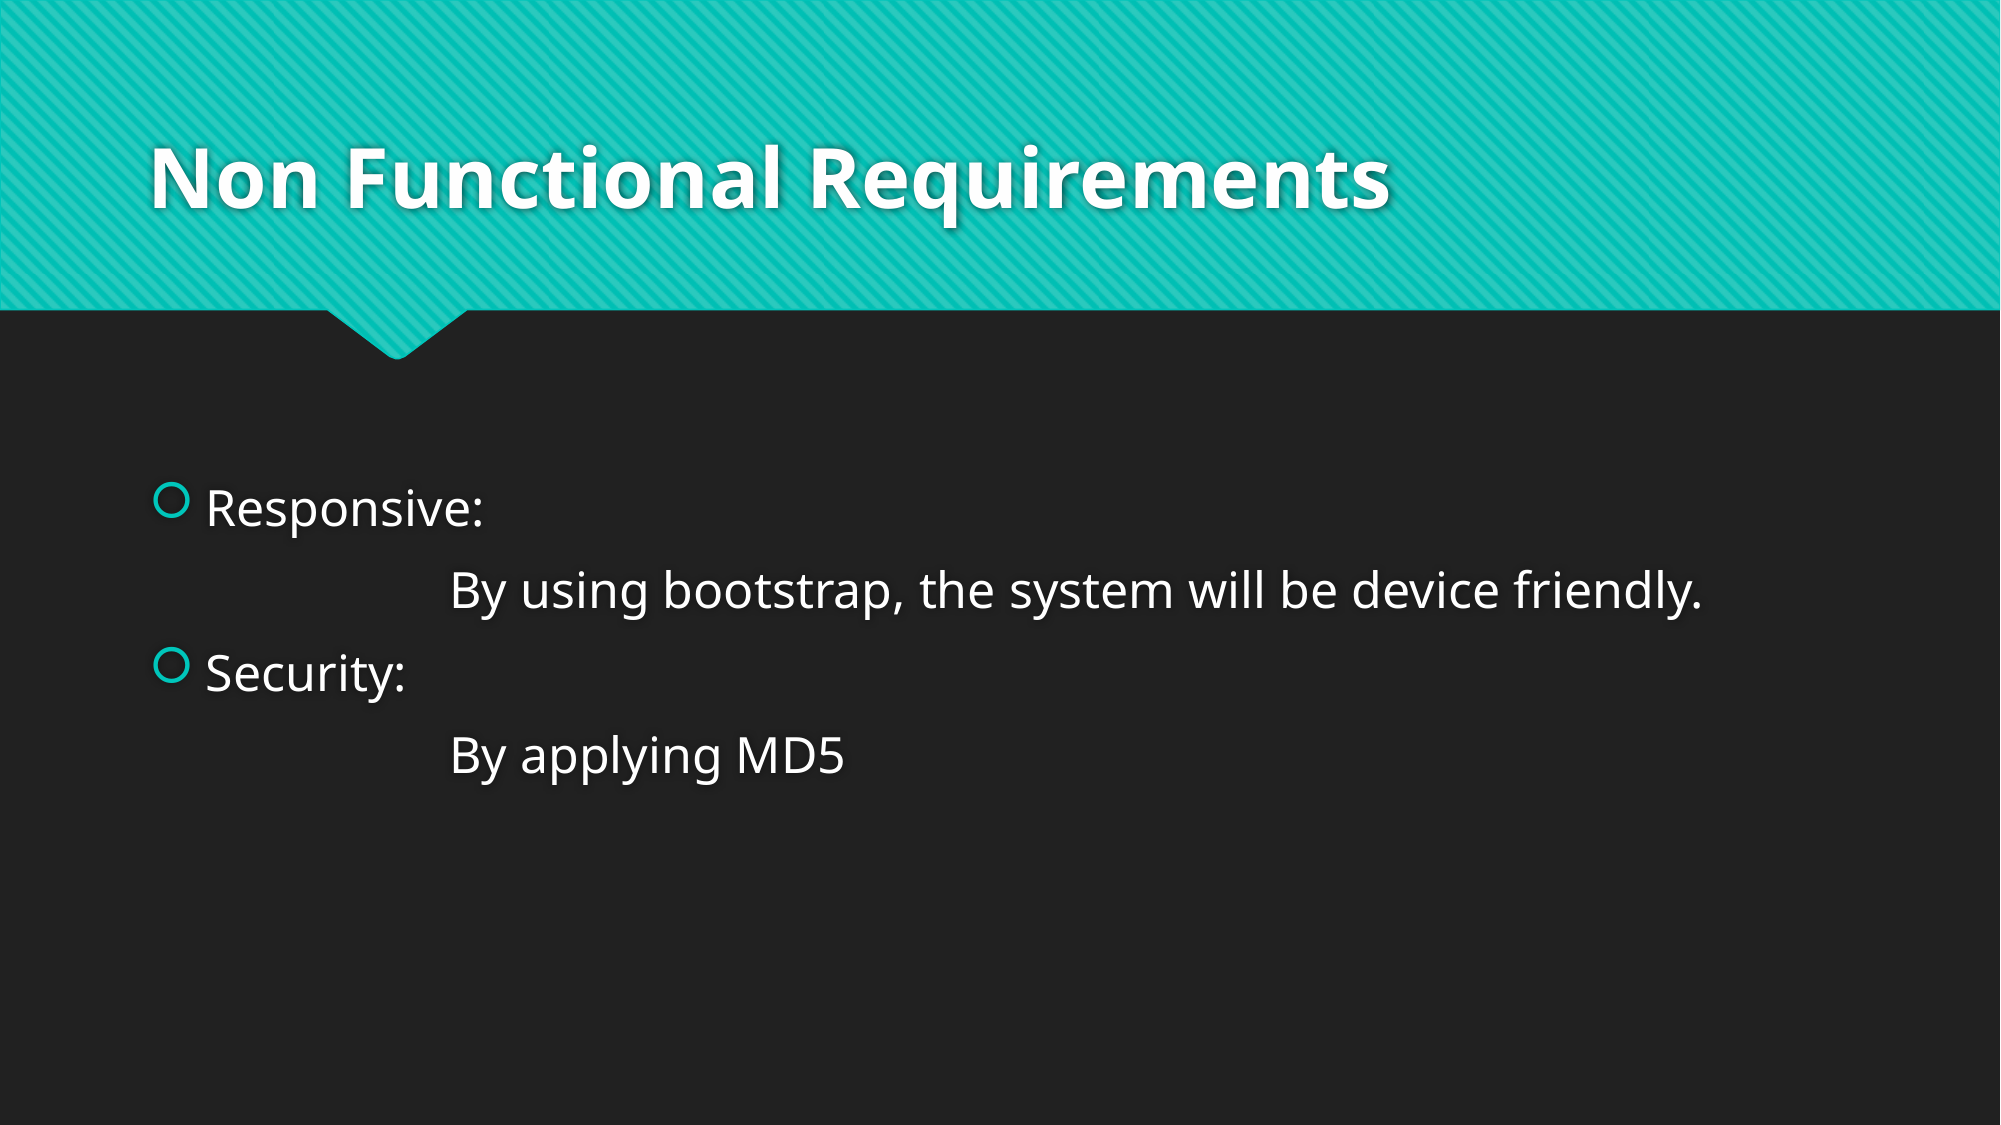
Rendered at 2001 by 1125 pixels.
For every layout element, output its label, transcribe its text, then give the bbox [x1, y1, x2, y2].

list Responsive: By using bootstrap, the system will be device friendly. Security: By applying MD5 [134, 364, 1866, 962]
title Non Functional Requirements [132, 73, 1868, 233]
